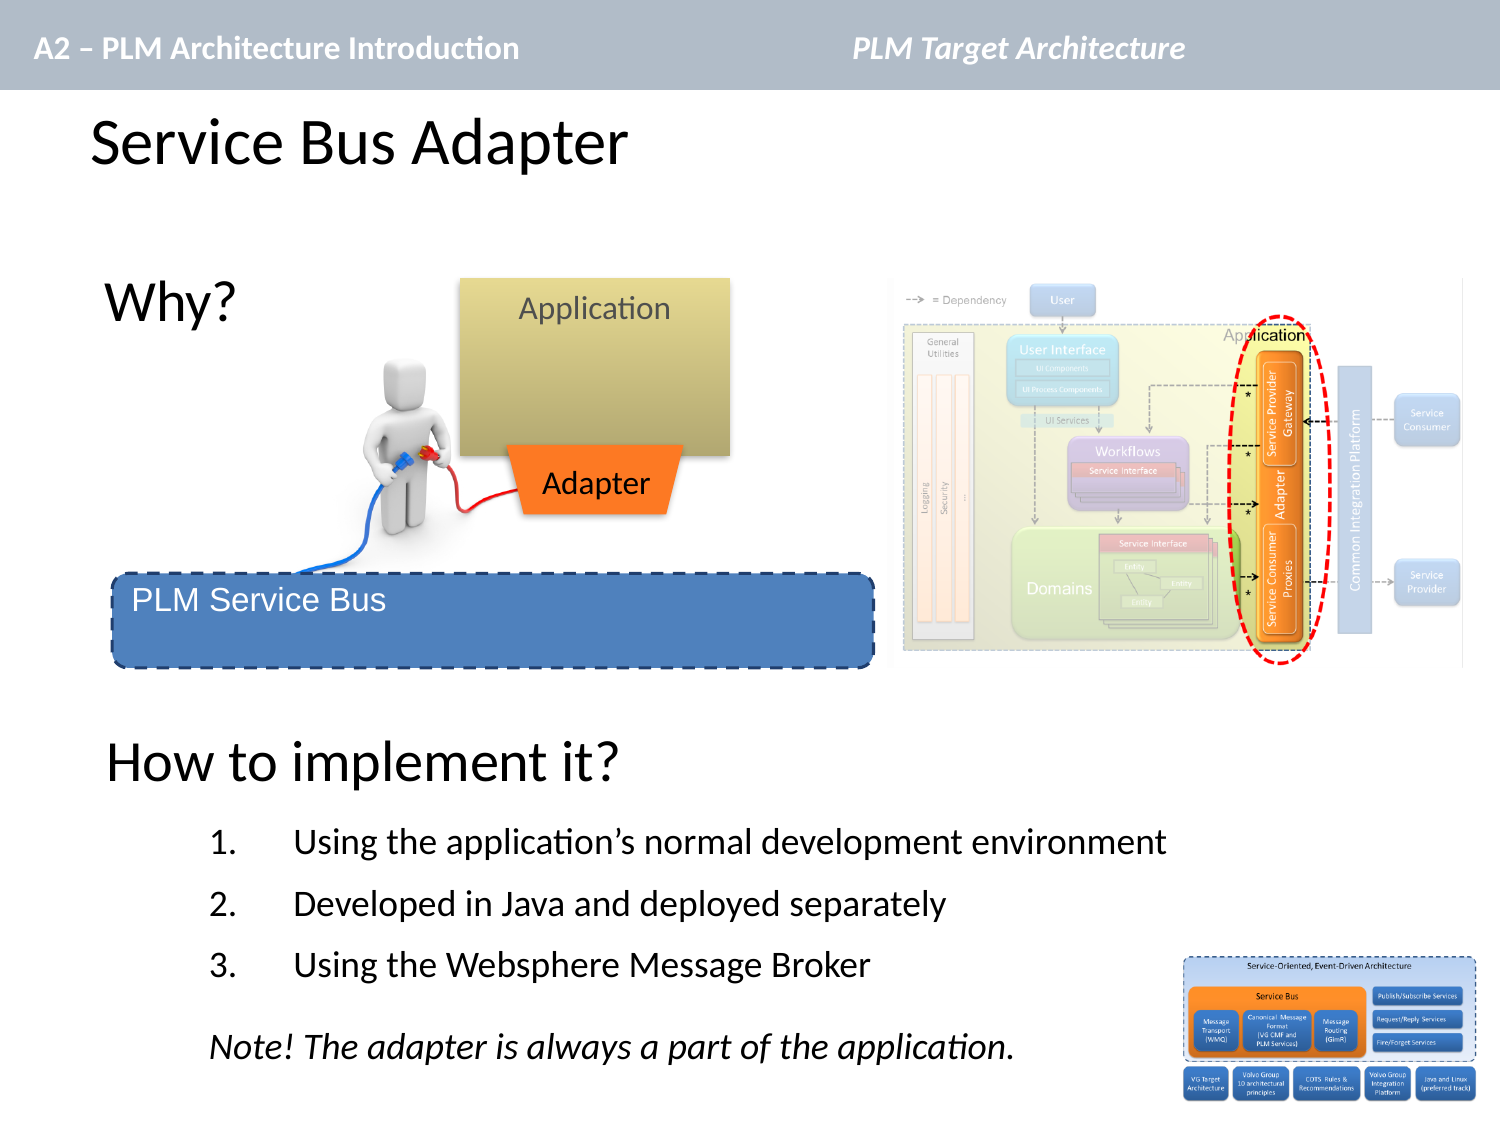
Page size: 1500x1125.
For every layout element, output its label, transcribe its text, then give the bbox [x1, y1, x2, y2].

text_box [88, 715, 1412, 1078]
text_box A2 – PLM Architecture Introduction [18, 19, 700, 74]
text_box Why? [89, 255, 254, 341]
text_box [506, 444, 684, 515]
picture [887, 278, 1463, 669]
picture [1180, 956, 1477, 1104]
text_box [111, 278, 874, 669]
title Service Bus Adapter [75, 90, 1425, 256]
text_box PLM Target Architecture [837, 19, 1463, 74]
